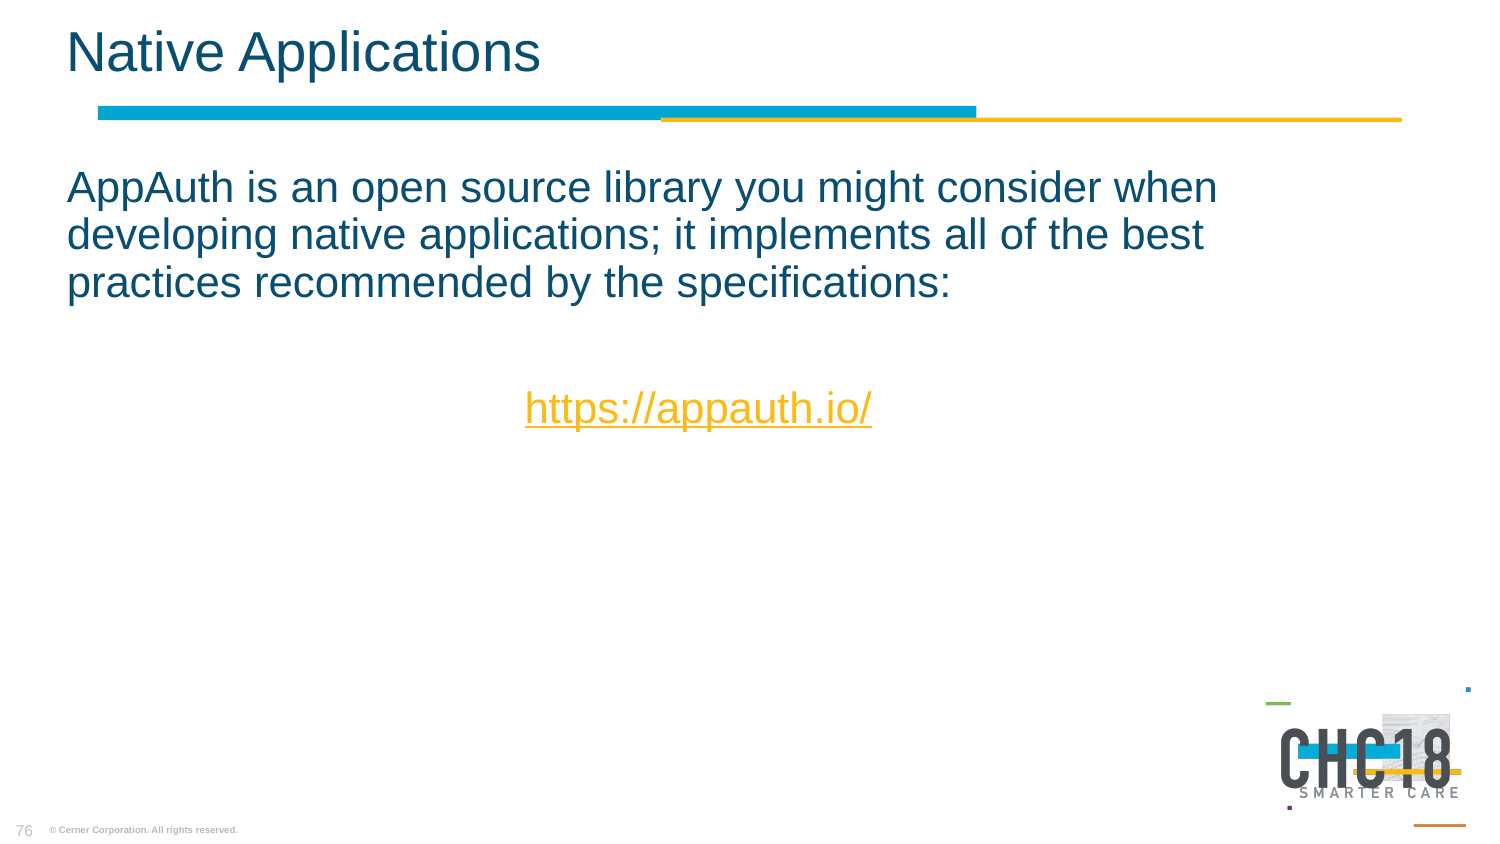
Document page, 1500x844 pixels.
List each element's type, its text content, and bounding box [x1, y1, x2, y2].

list AppAuth is an open source library you might consider when developing native applications; it implements all of the best practices recommended by the specifications: https://appauth.io/ [51, 157, 1346, 715]
title Native Applications [50, 0, 1345, 106]
picture [1252, 682, 1488, 832]
